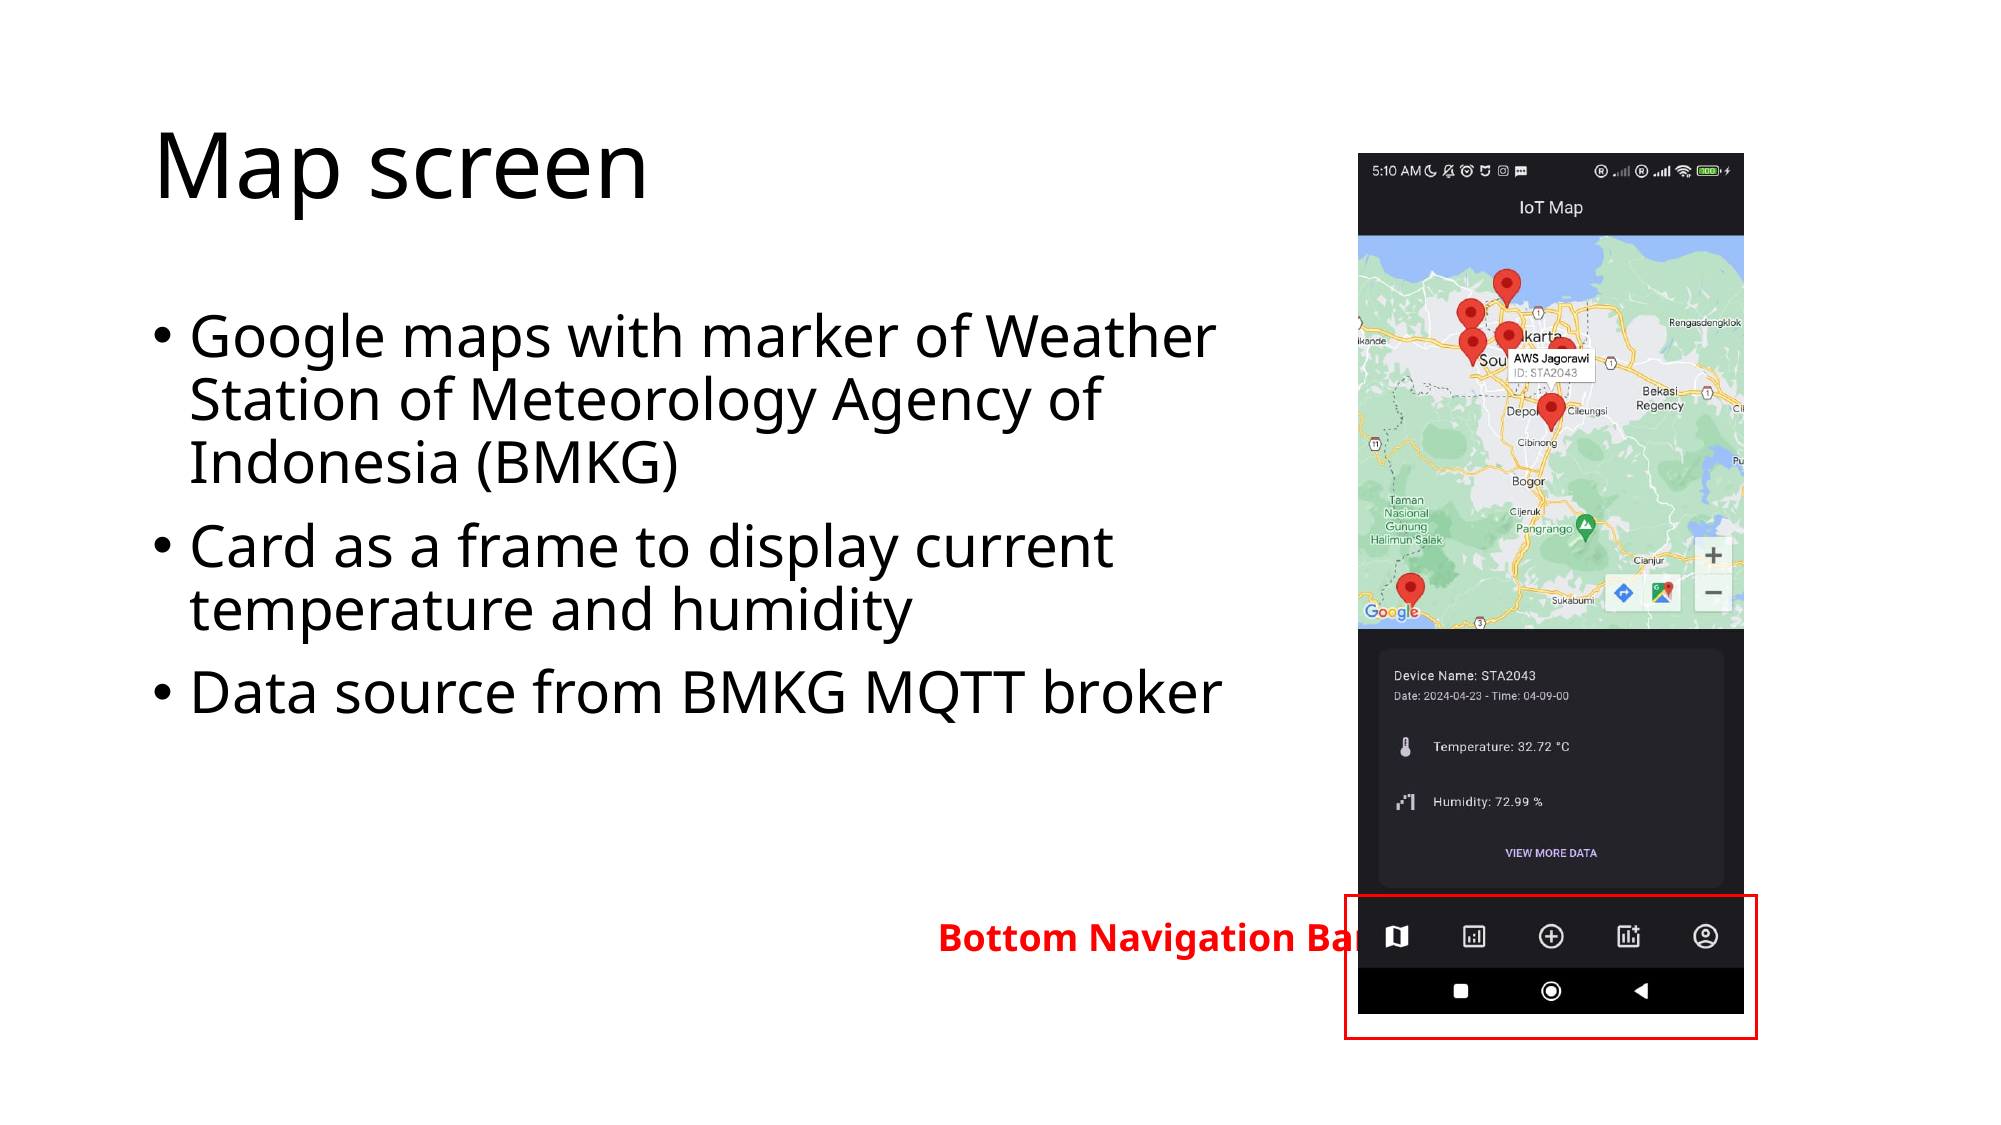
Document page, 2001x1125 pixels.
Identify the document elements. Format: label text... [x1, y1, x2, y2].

list Google maps with marker of Weather Station of Meteorology Agency of Indonesia (BMKG) Card as a frame to display current temperature and humidity Data source from BMKG MQTT broker [136, 298, 1347, 1015]
text_box Bottom Navigation Bar [922, 906, 1344, 967]
title Map screen [137, 59, 1863, 278]
picture [1357, 152, 1745, 1014]
text_box [1344, 894, 1758, 1040]
